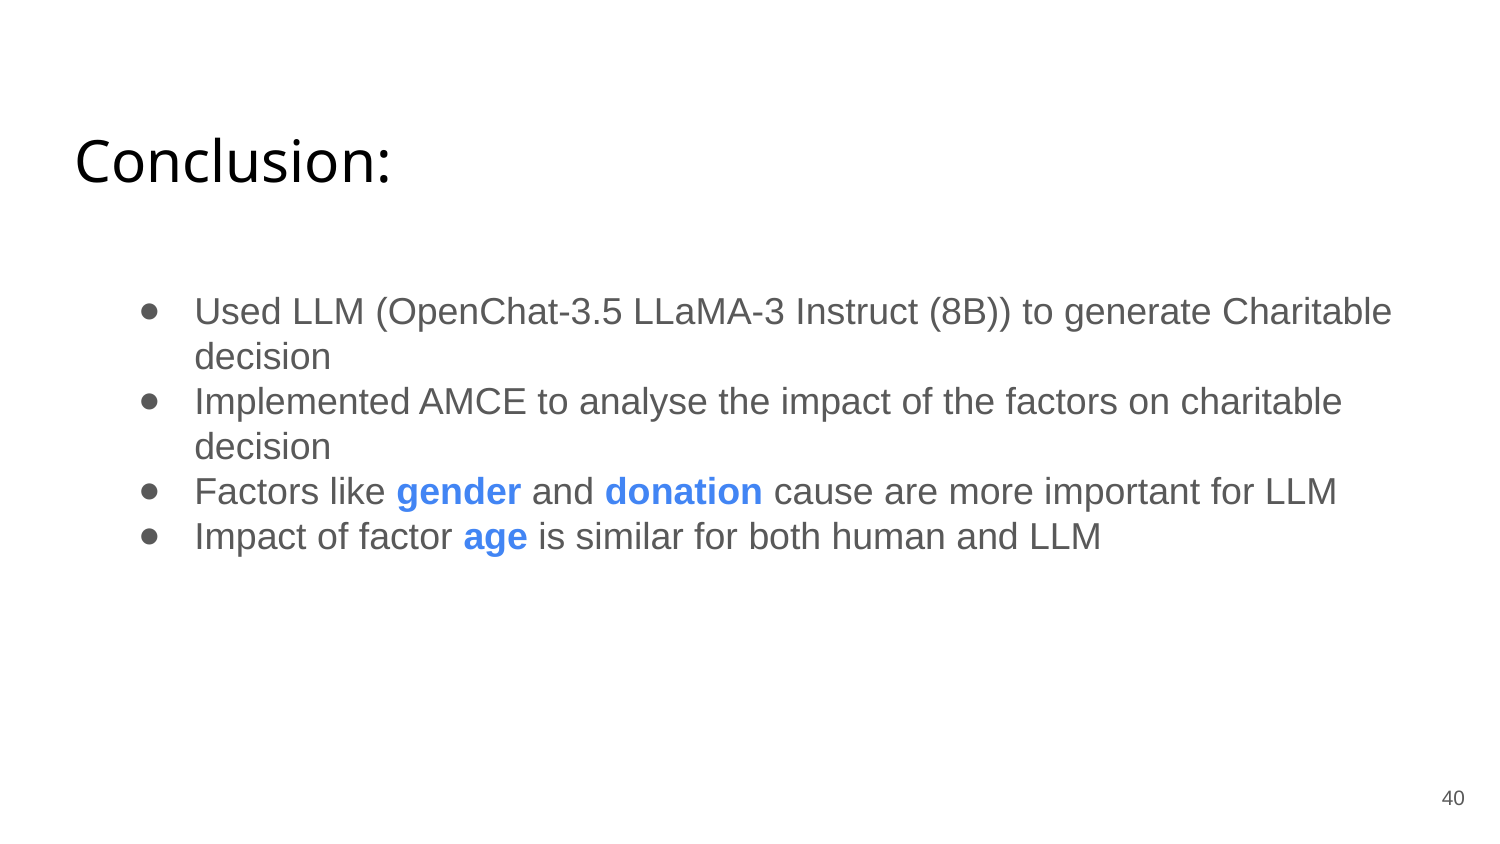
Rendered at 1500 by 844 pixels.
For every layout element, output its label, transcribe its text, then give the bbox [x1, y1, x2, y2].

text_box Used LLM (OpenChat-3.5 LLaMA-3 Instruct (8B)) to generate Charitable decision Implemented AMCE to analyse the impact of the factors on charitable decision Factors like gender and donation cause are more important for LLM Impact of factor age is similar for both human and LLM [104, 272, 1446, 631]
slide_number ‹#› [1389, 764, 1480, 830]
text_box Conclusion: [59, 108, 687, 209]
